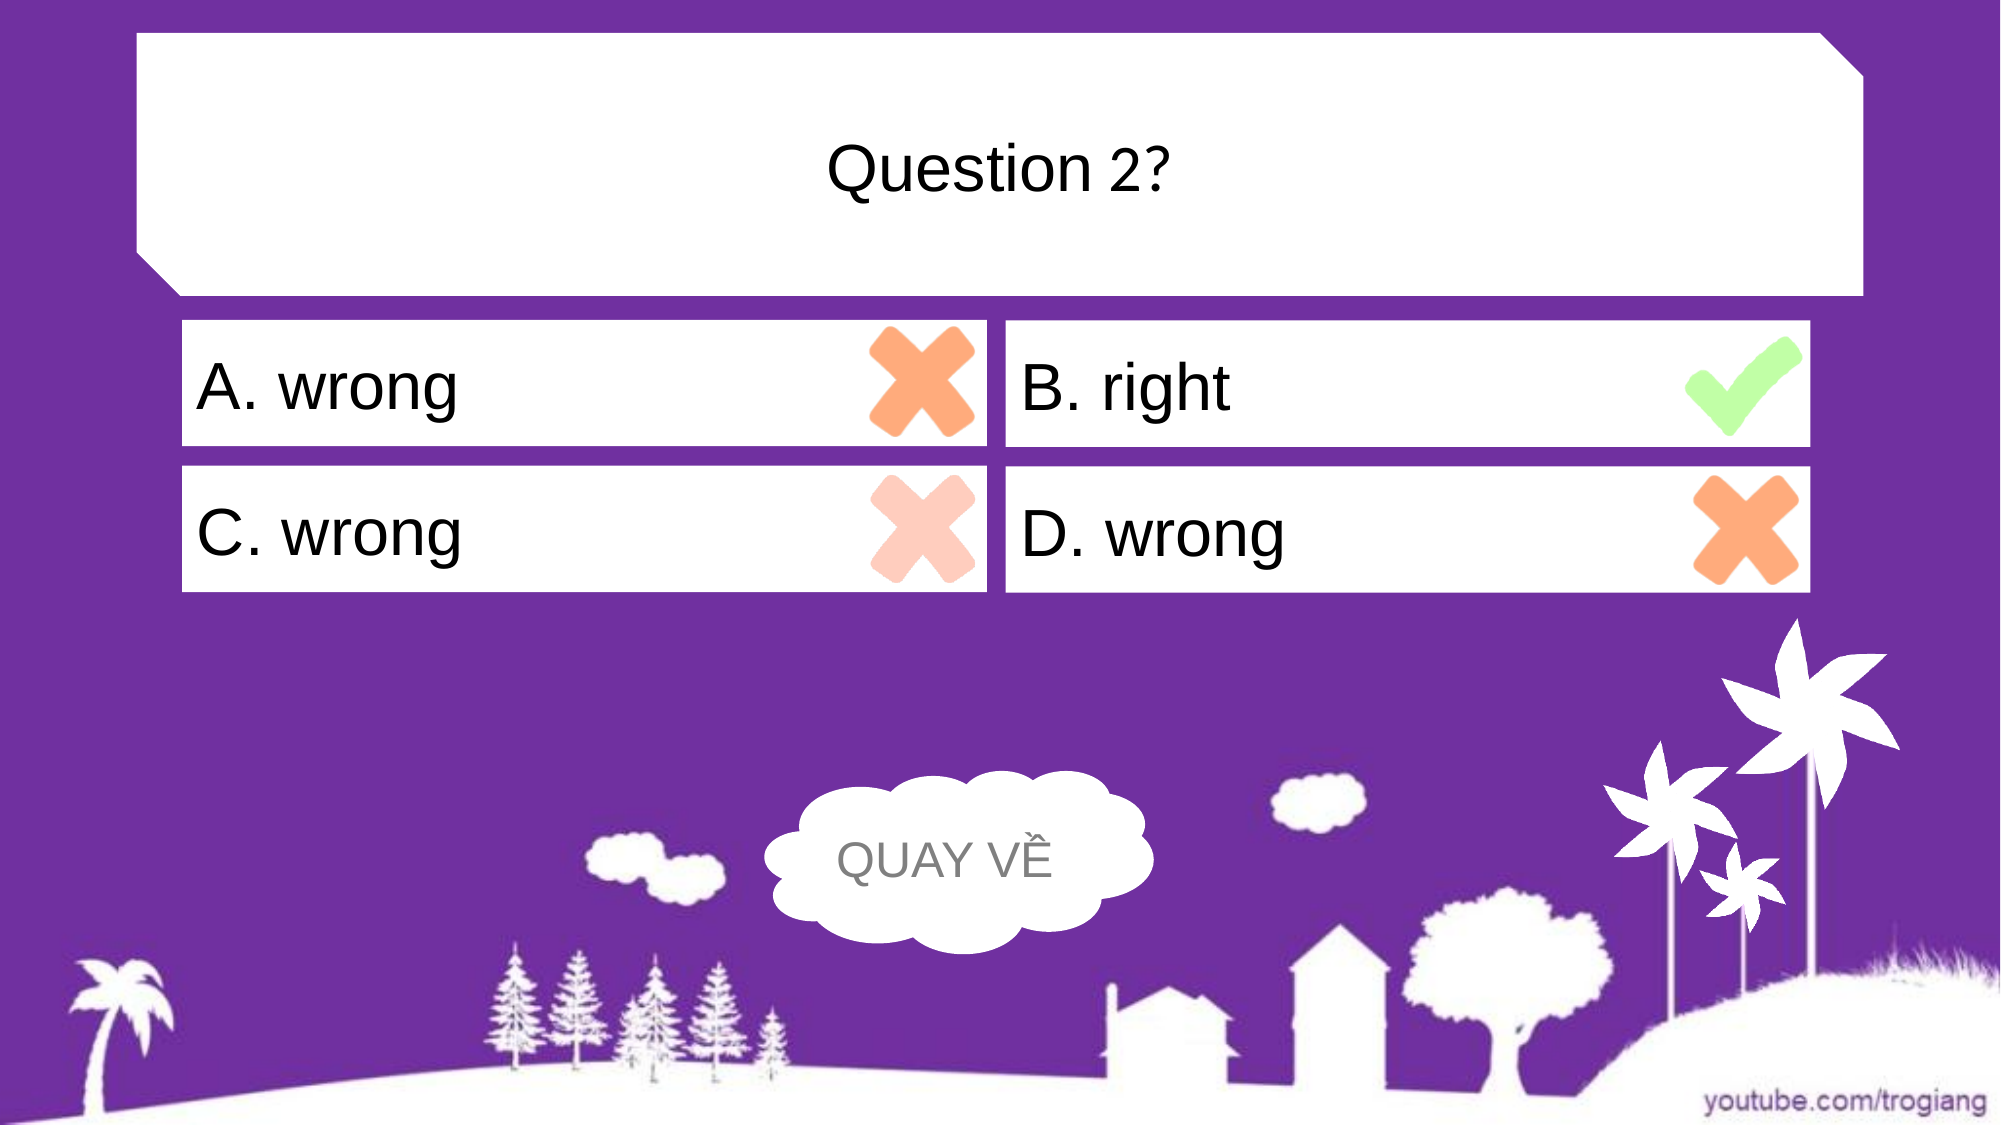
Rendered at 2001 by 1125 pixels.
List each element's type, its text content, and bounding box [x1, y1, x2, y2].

text_box C. wrong [181, 465, 988, 593]
text_box D. wrong [1005, 465, 1811, 594]
text_box Question 2? [135, 31, 1865, 298]
text_box A. wrong [181, 319, 988, 447]
text_box QUAY VỀ [764, 770, 1154, 955]
text_box B. right [1005, 319, 1811, 448]
picture [0, 0, 2001, 1125]
